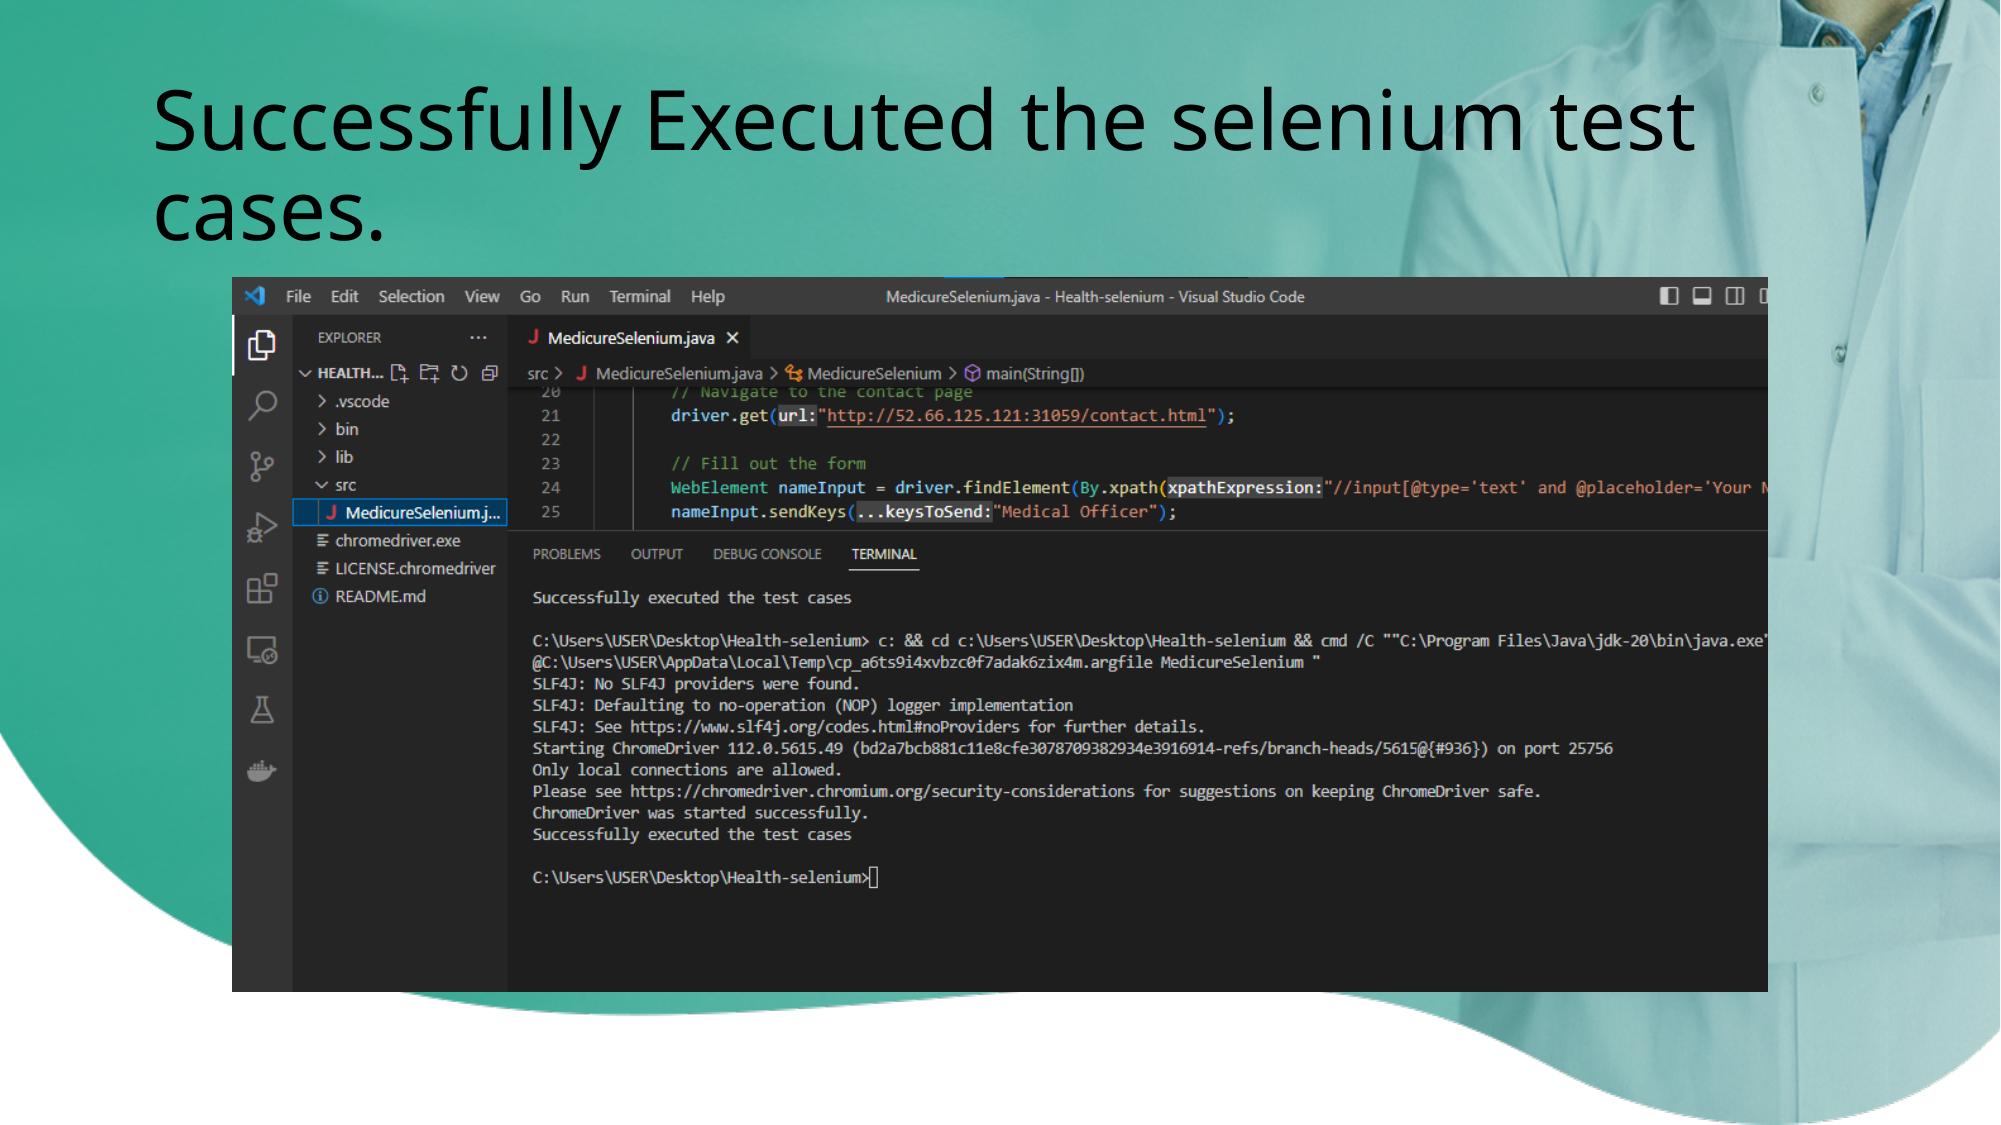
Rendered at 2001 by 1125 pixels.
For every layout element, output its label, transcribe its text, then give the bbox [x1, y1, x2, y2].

title Successfully Executed the selenium test cases. [137, 59, 1863, 278]
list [232, 277, 1768, 992]
picture [0, 0, 2001, 1125]
